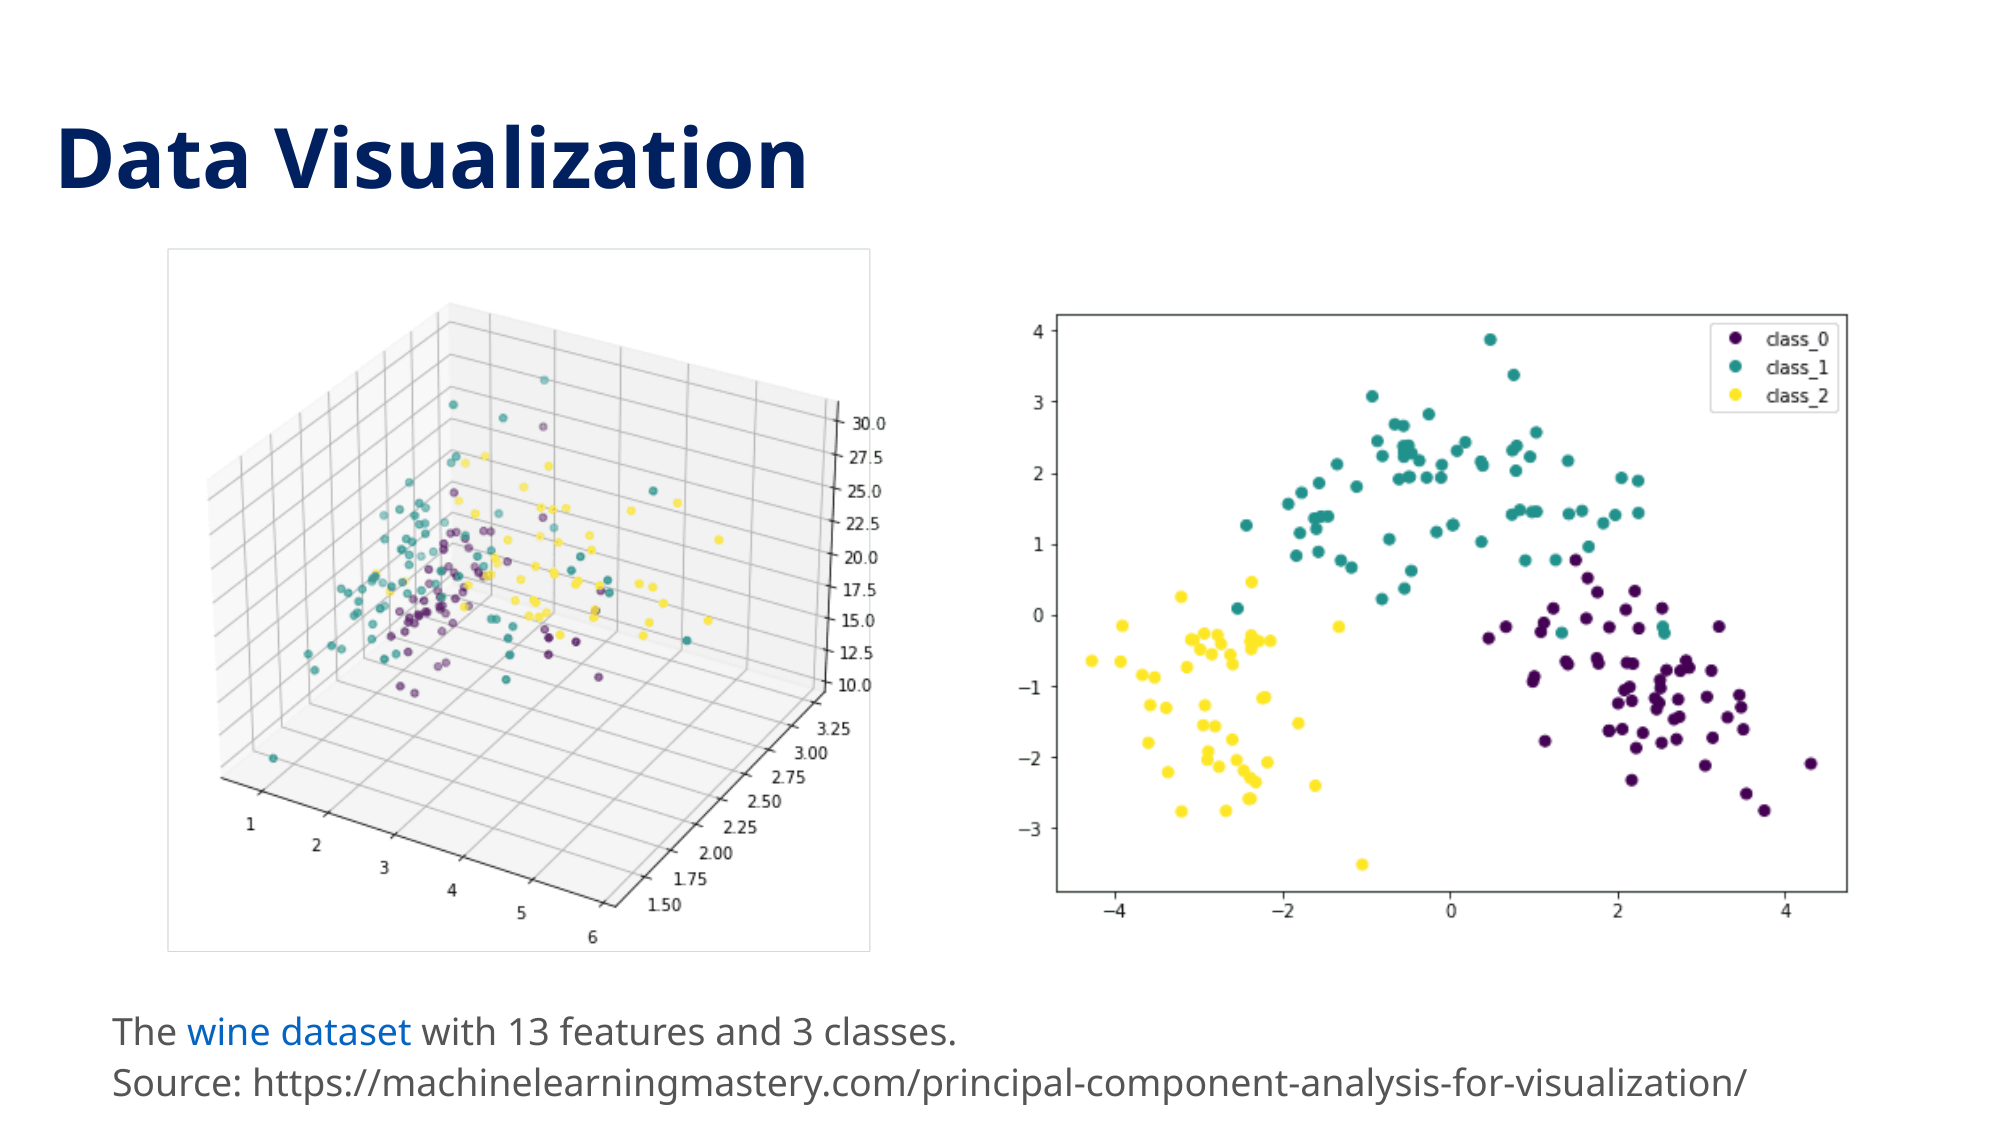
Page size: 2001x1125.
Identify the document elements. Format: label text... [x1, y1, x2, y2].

text_box The wine dataset with 13 features and 3 classes. Source: https://machinelearningmastery.com/principal-component-analysis-for-visualization/ [97, 1000, 1764, 1112]
title Data Visualization [47, 109, 1748, 333]
picture [1005, 301, 1859, 934]
picture [157, 238, 896, 963]
